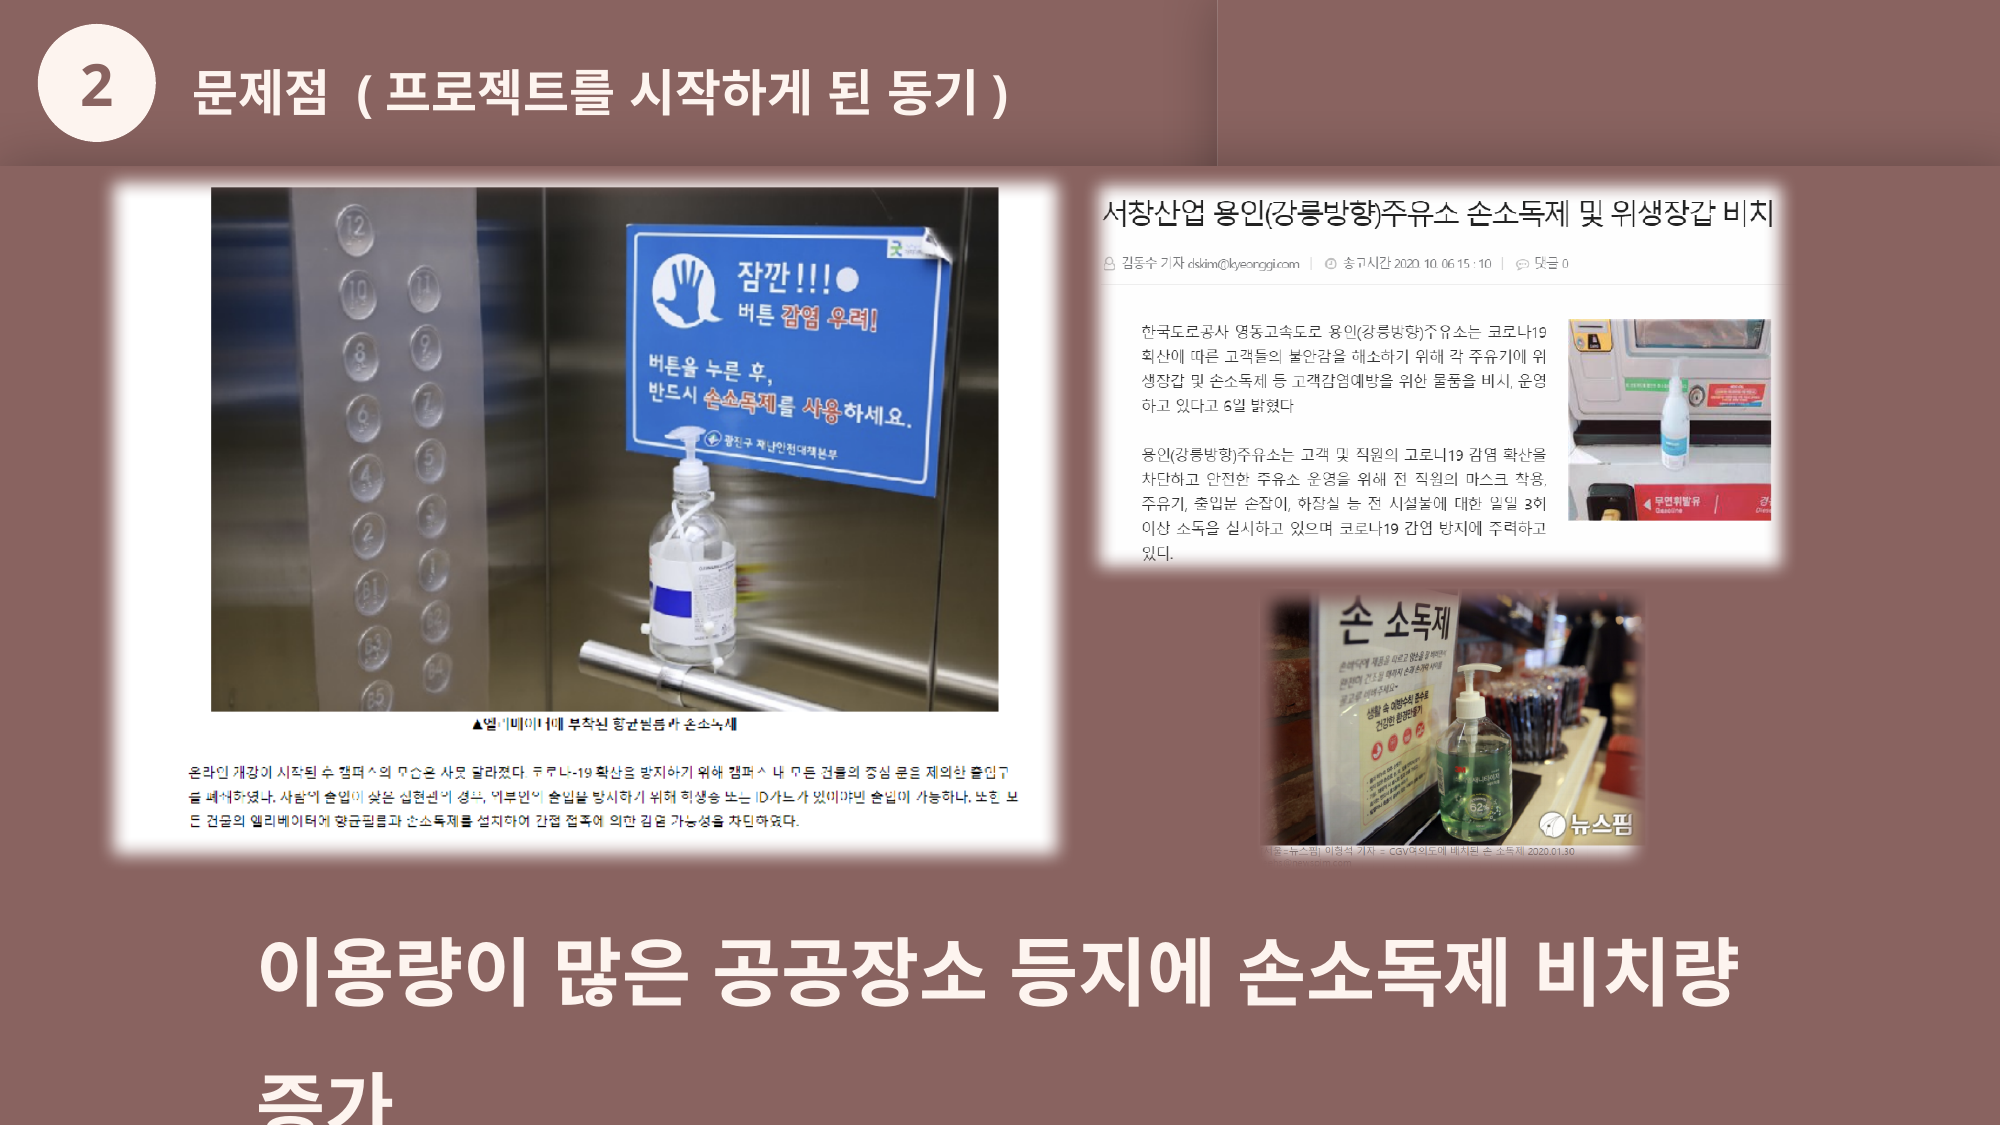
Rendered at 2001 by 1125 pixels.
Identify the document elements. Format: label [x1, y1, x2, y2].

picture [96, 165, 1075, 872]
picture [1081, 168, 1799, 871]
text_box [0, 0, 2000, 1125]
